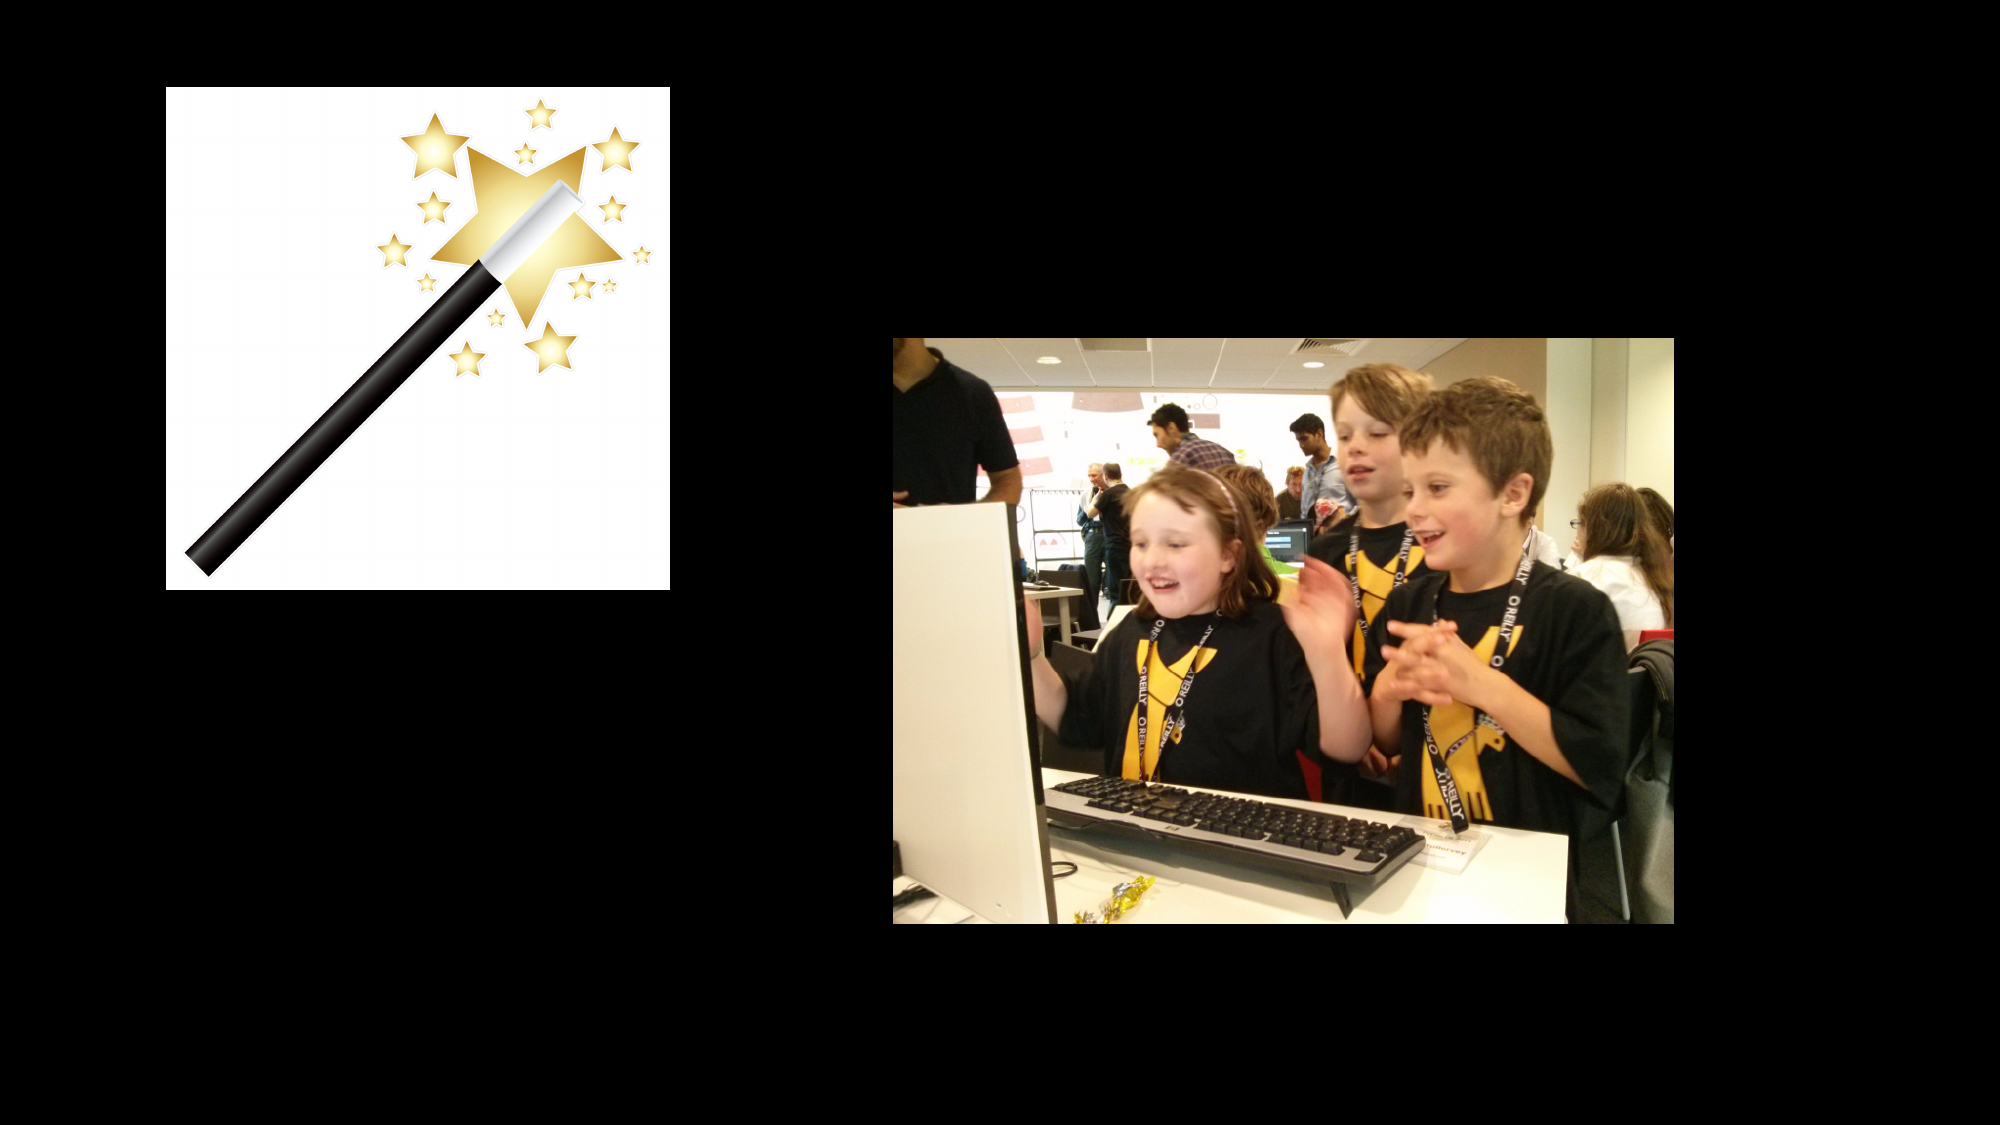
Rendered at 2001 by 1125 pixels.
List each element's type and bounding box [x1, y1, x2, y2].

picture [893, 338, 1674, 924]
picture [166, 87, 670, 590]
